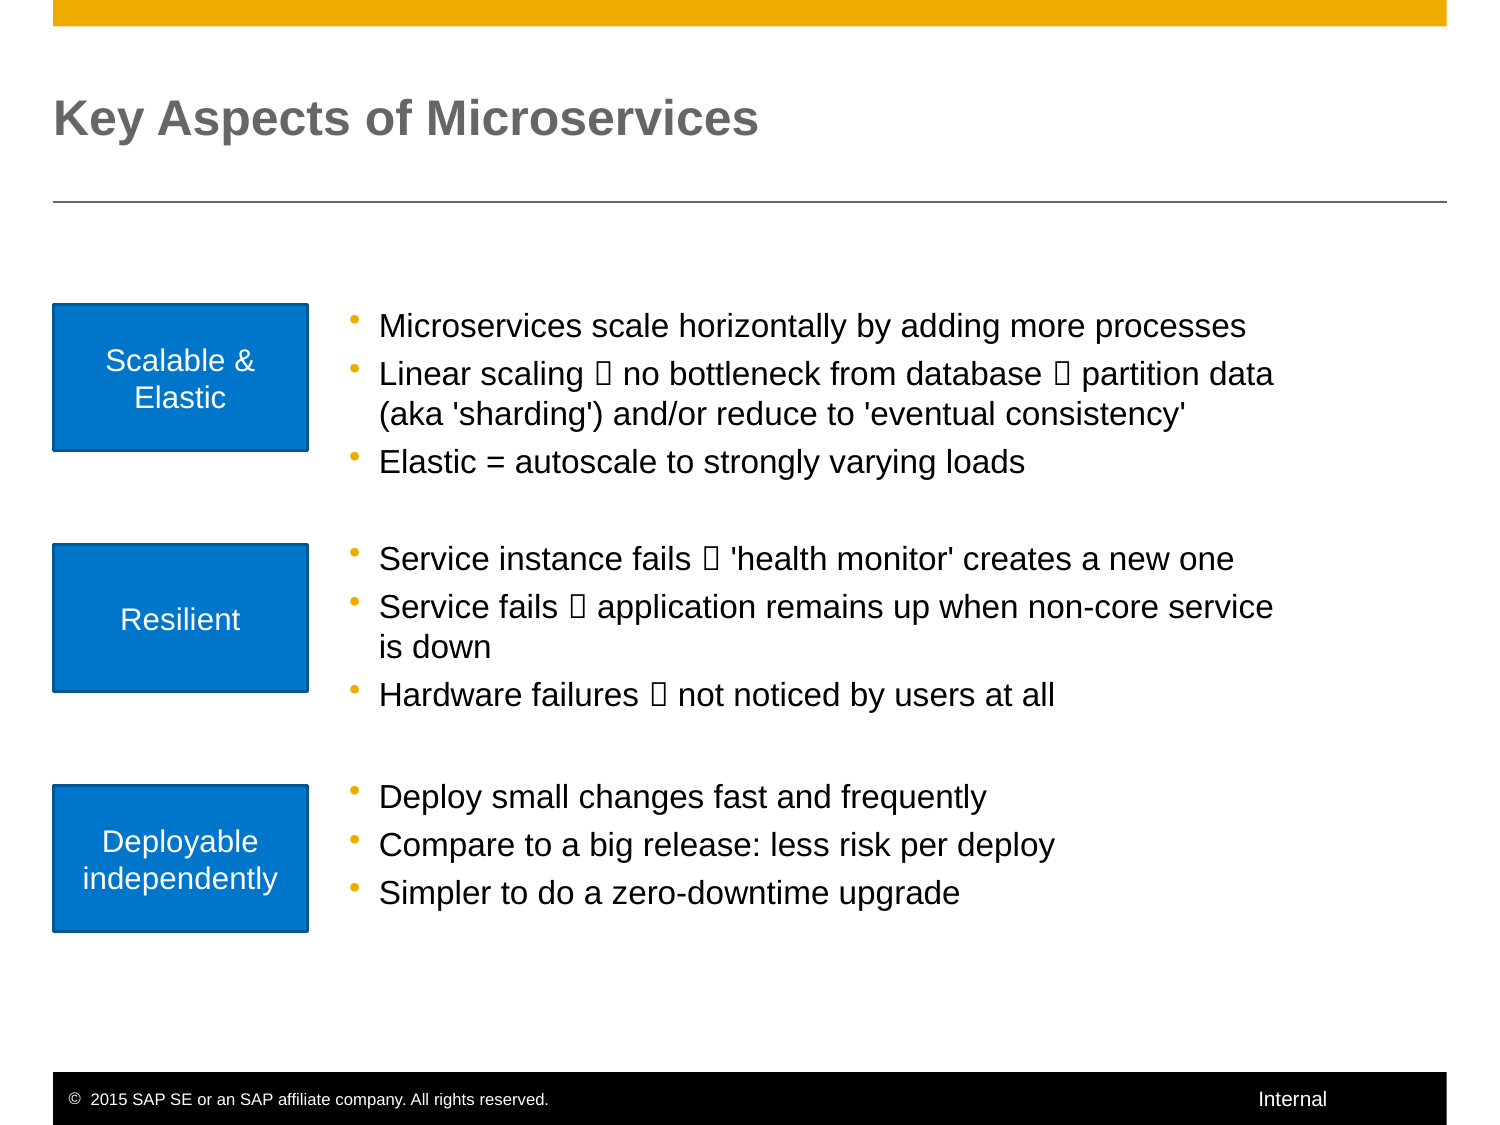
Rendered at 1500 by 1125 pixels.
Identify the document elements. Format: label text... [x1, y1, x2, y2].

text_box Scalable & Elastic [52, 303, 309, 452]
list Microservices scale horizontally by adding more processes Linear scaling  no bottleneck from database  partition data (aka 'sharding') and/or reduce to 'eventual consistency' Elastic = autoscale to strongly varying loads Service instance fails  'health monitor' creates a new one Service fails  application remains up when non-core service is down Hardware failures  not noticed by users at all Deploy small changes fast and frequently Compare to a big release: less risk per deploy Simpler to do a zero-downtime upgrade [349, 304, 1305, 823]
text_box Resilient [52, 543, 309, 693]
text_box Deployable independently [52, 784, 309, 933]
title Key Aspects of Microservices [53, 53, 1447, 178]
